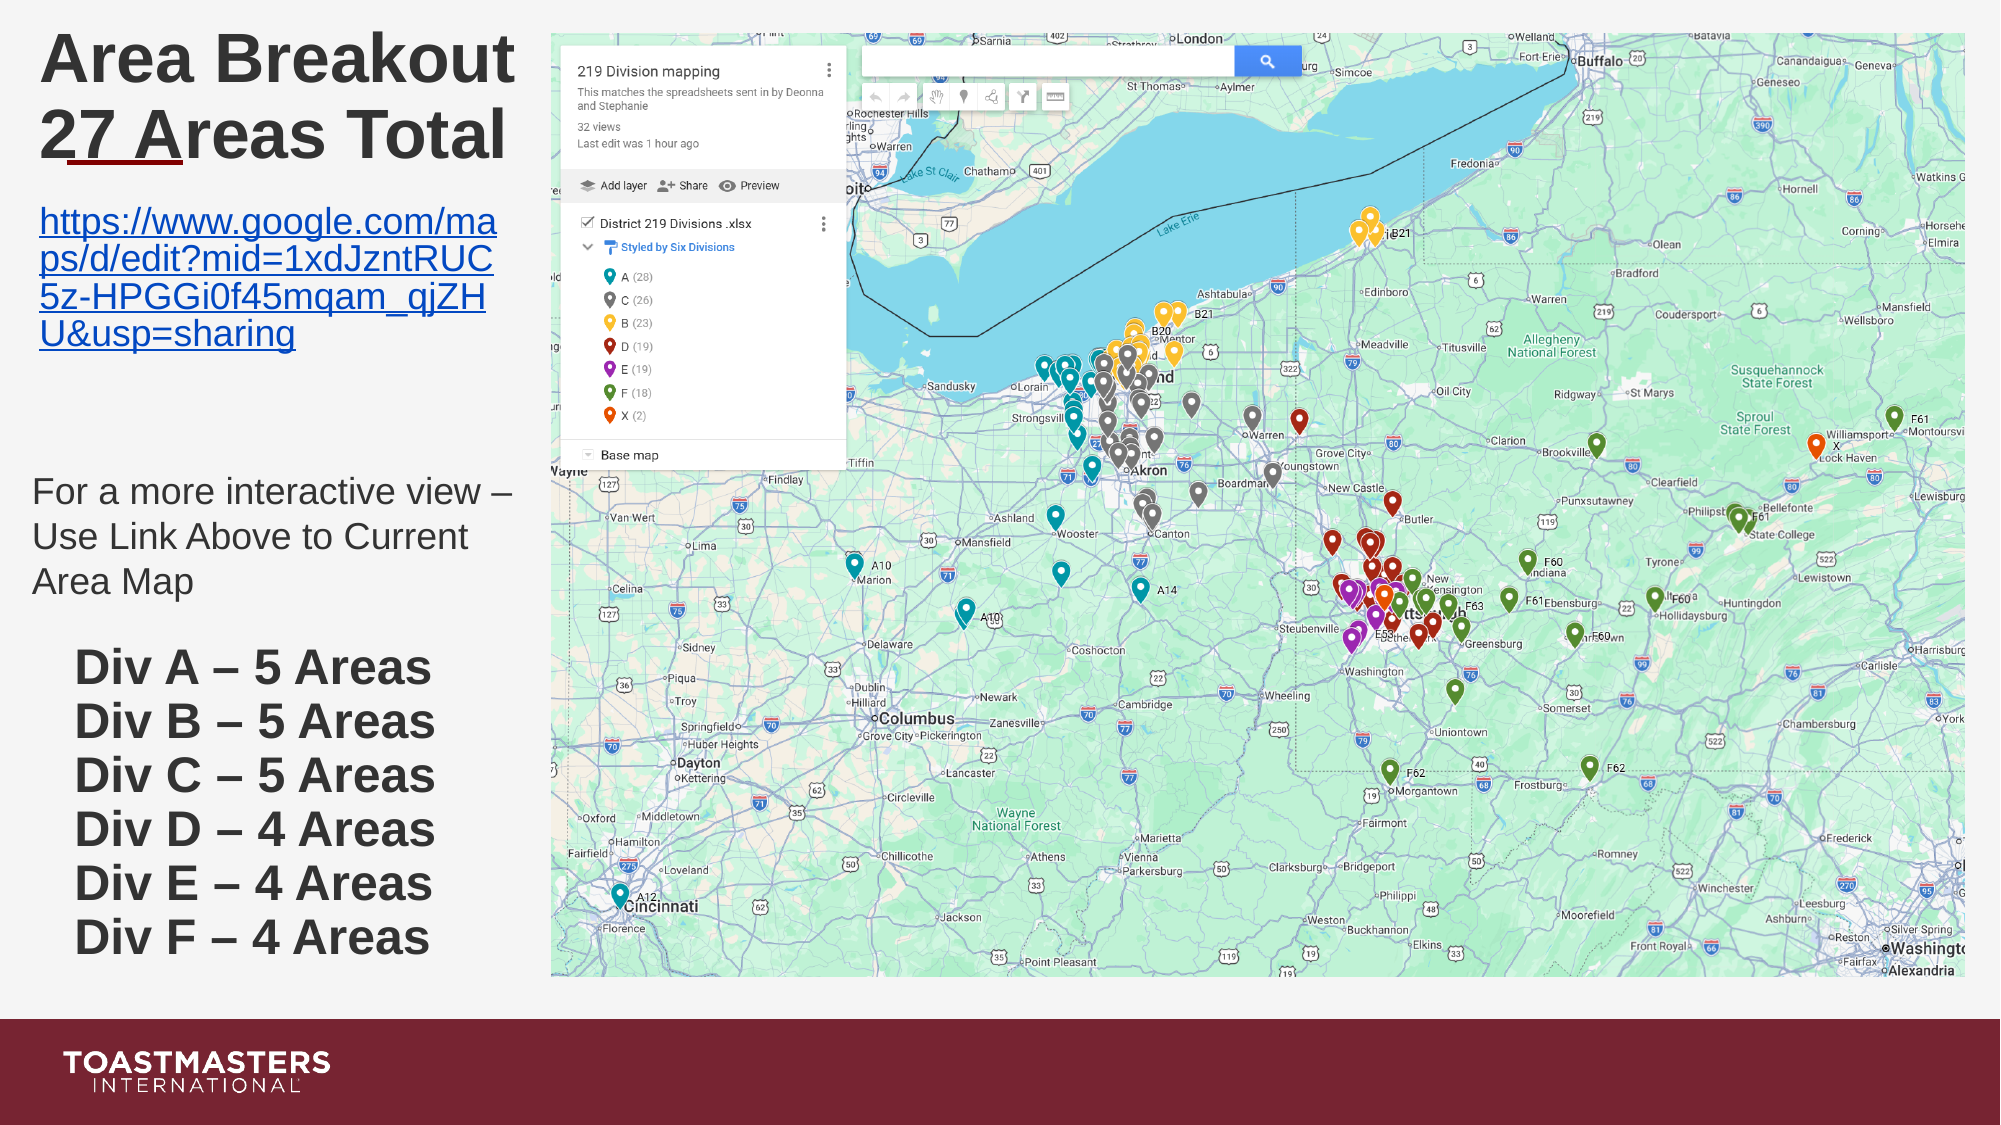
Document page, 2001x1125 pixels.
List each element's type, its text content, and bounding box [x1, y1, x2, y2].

text_box Div A – 5 Areas Div B – 5 Areas Div C – 5 Areas Div D – 4 Areas Div E – 4 Areas Div F – 4 Areas [59, 634, 488, 977]
text_box https://www.google.com/maps/d/edit?mid=1xdJzntRUC5z-HPGGi0f45mqam_qjZHU&usp=sharing [24, 189, 515, 250]
picture [51, 1036, 343, 1103]
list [551, 33, 1965, 977]
title Area Breakout 27 Areas Total [24, 13, 533, 183]
text_box For a more interactive view –Use Link Above to Current Area Map [17, 459, 533, 610]
